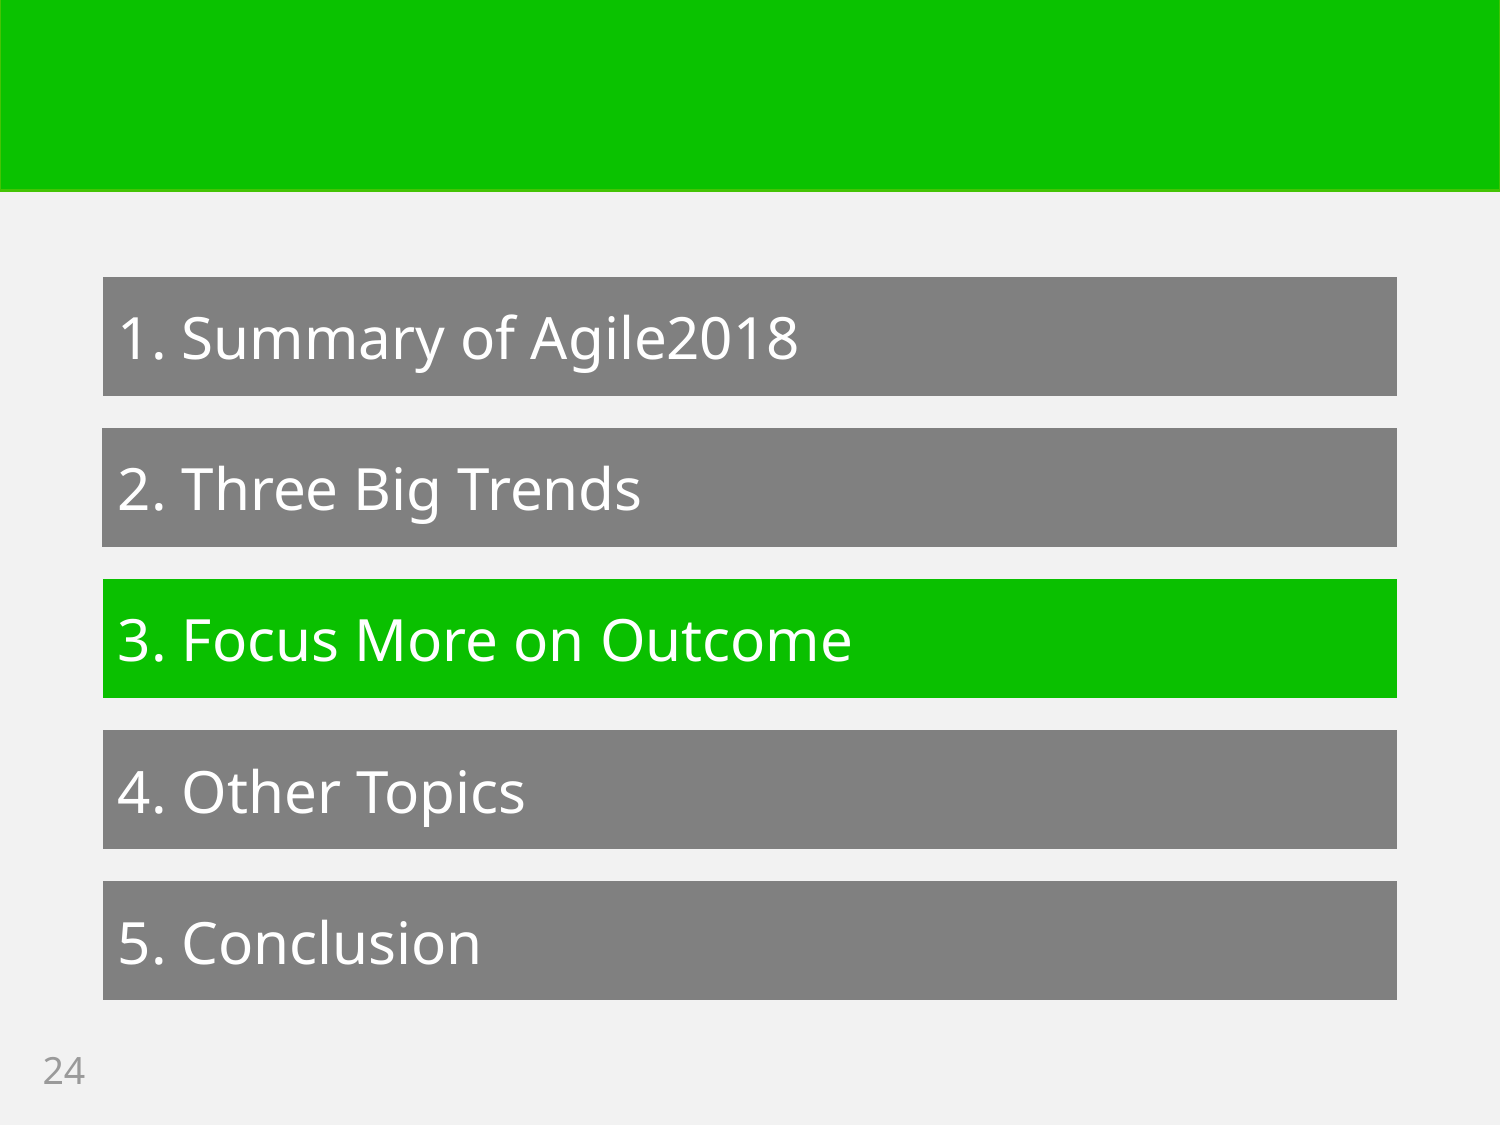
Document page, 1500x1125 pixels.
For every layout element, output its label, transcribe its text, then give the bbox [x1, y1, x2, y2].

text_box 1. Summary of Agile2018 [103, 277, 1397, 396]
text_box 3. Focus More on Outcome [103, 579, 1397, 698]
text_box 2. Three Big Trends [102, 428, 1397, 547]
slide_number 24 [27, 1042, 146, 1102]
text_box 5. Conclusion [103, 881, 1397, 1000]
text_box 4. Other Topics [103, 730, 1397, 849]
